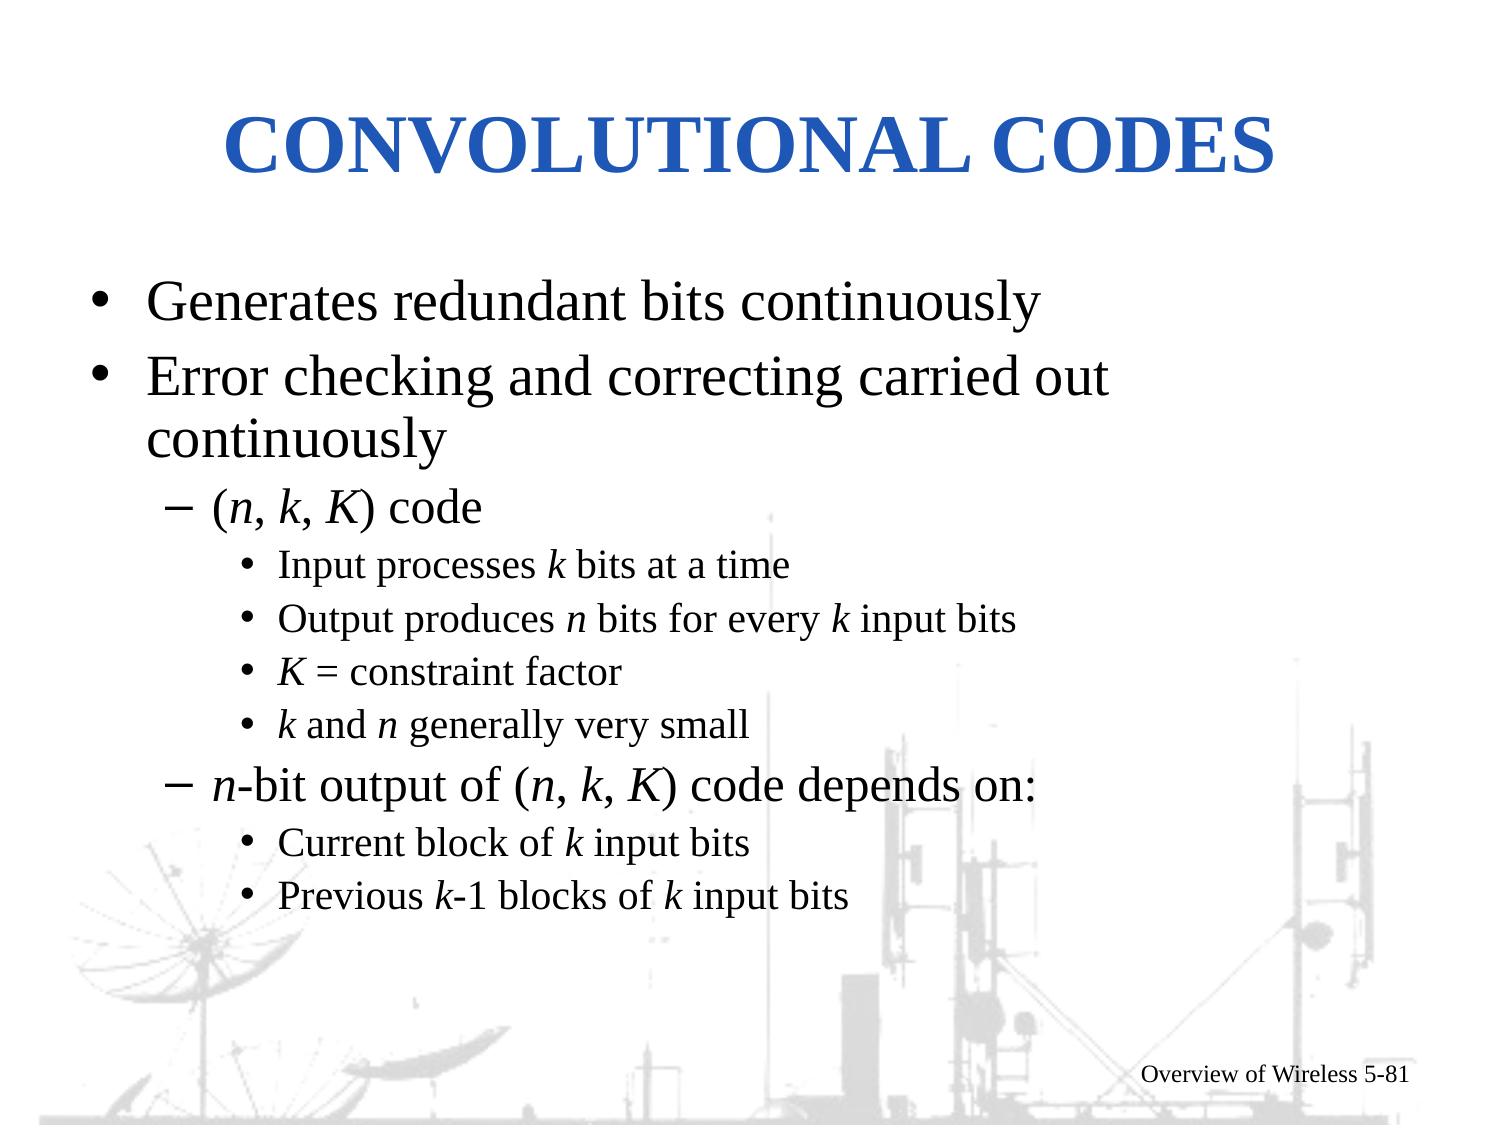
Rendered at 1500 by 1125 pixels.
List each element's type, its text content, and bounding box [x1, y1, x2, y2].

slide_number Overview of Wireless 5-81 [893, 1042, 1425, 1103]
title Convolutional Codes [75, 45, 1425, 233]
list Generates redundant bits continuously Error checking and correcting carried out continuously (n, k, K) code Input processes k bits at a time Output produces n bits for every k input bits K = constraint factor k and n generally very small n-bit output of (n, k, K) code depends on: Current block of k input bits Previous k-1 blocks of k input bits [75, 262, 1425, 1005]
